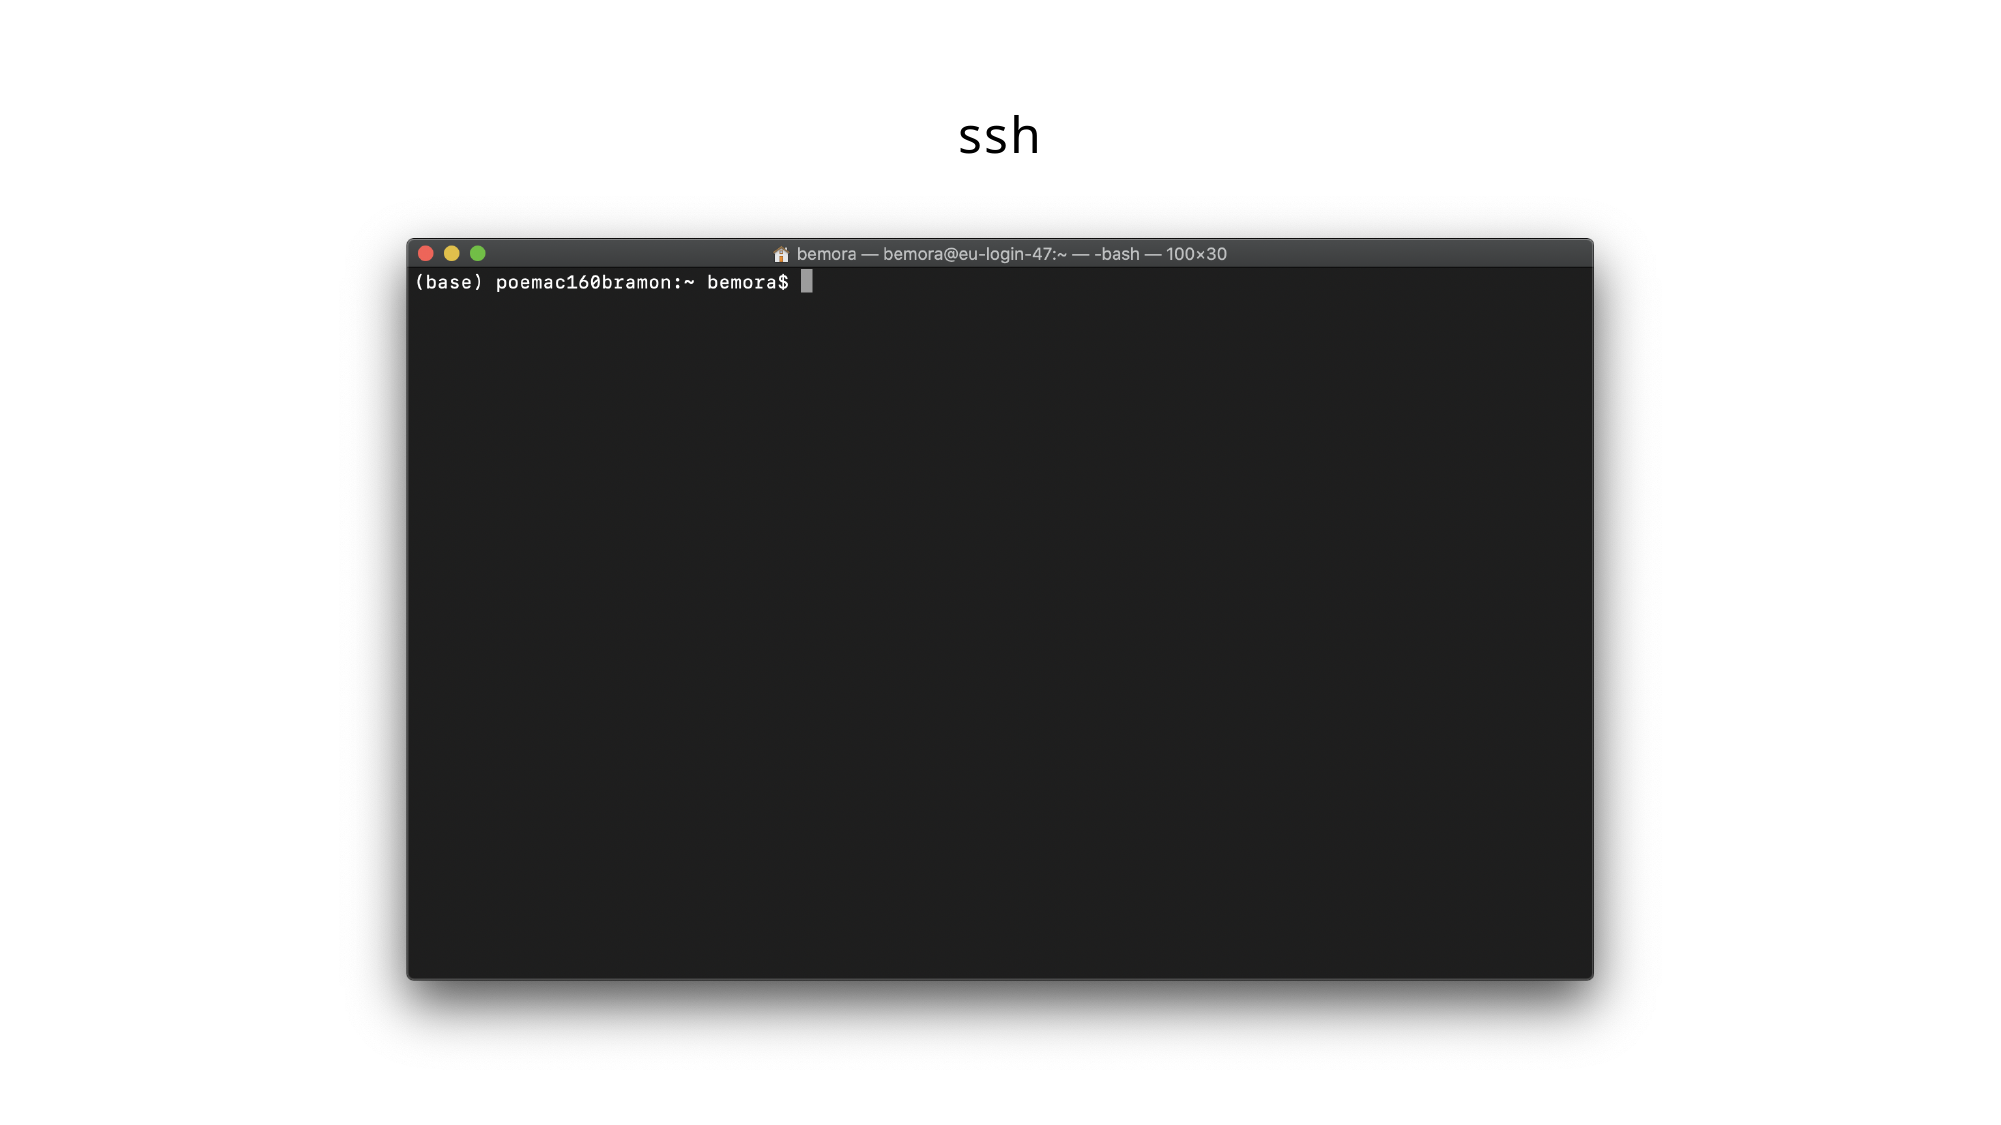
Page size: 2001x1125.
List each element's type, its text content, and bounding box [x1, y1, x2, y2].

text_box ssh [640, 96, 1360, 172]
picture [334, 189, 1666, 1076]
